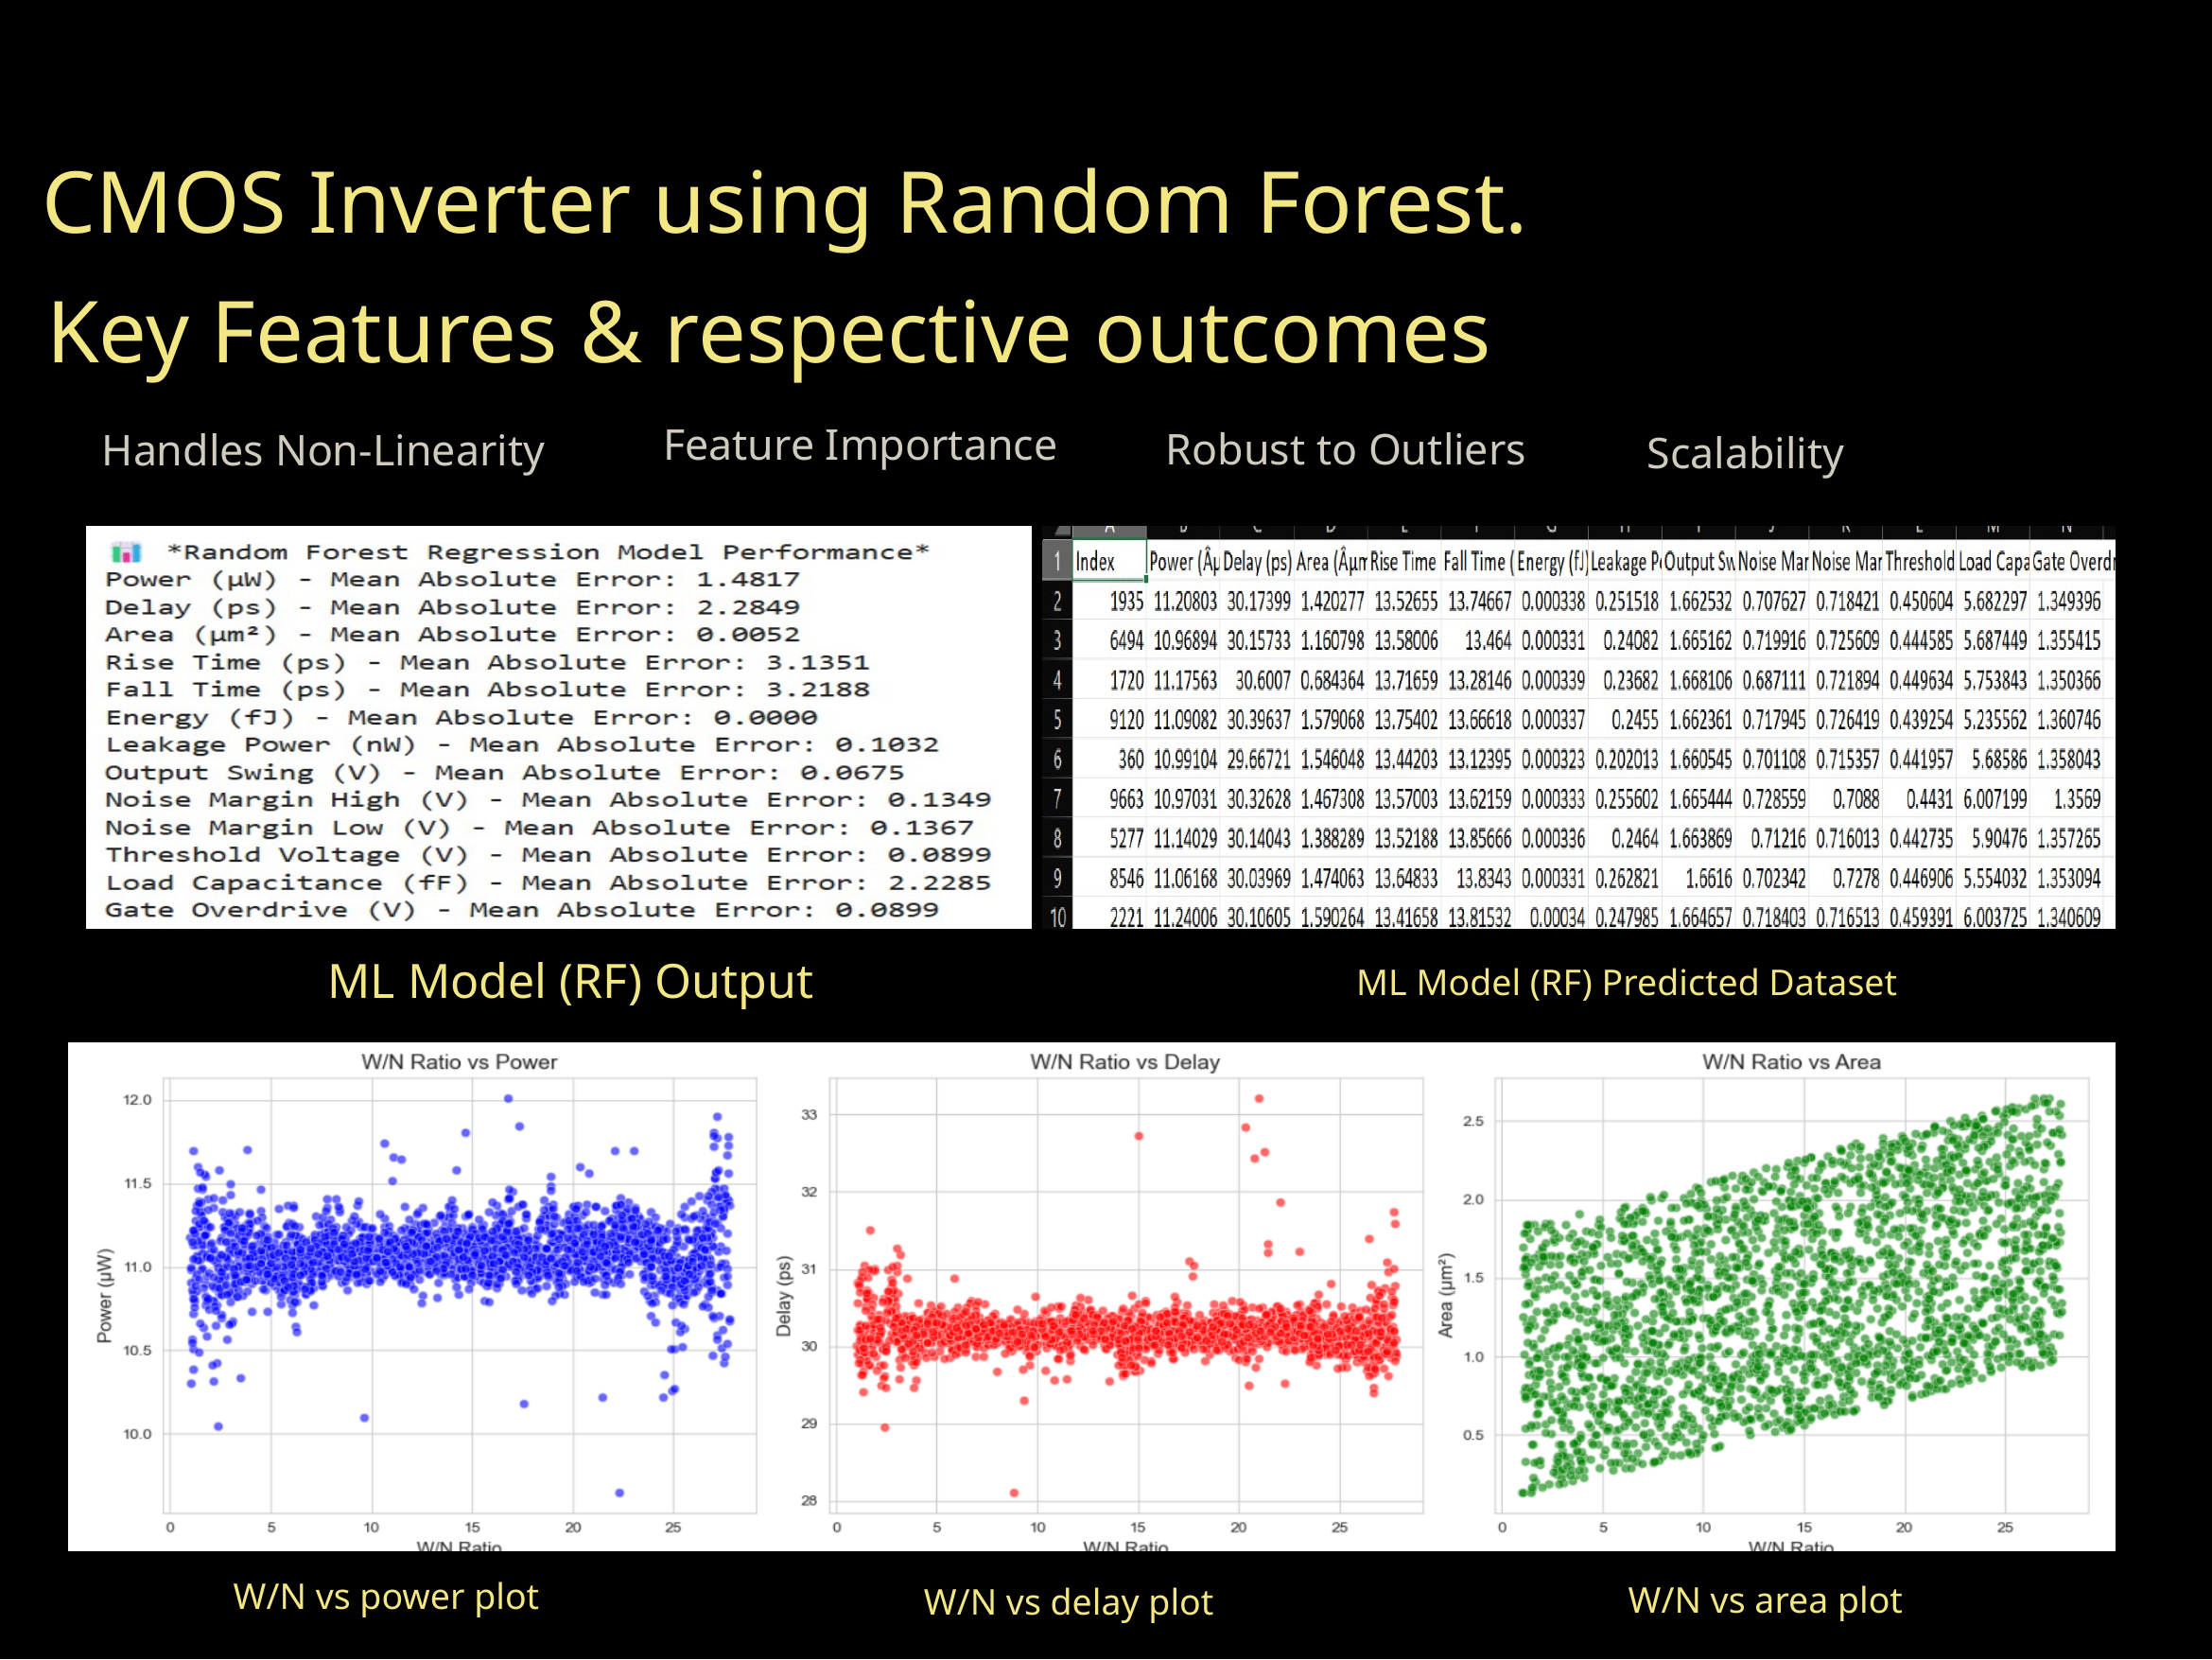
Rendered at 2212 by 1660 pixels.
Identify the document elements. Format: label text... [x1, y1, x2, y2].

text_box Key Features & respective outcomes [46, 272, 1595, 380]
text_box W/N vs power plot [218, 1566, 1452, 1624]
picture [1042, 526, 2116, 929]
text_box Robust to Outliers [1166, 420, 1595, 475]
text_box CMOS Inverter using Random Forest. [42, 143, 899, 251]
text_box Feature Importance [899, 416, 1092, 470]
text_box [42, 377, 899, 486]
text_box W/N vs area plot [1613, 1570, 2212, 1628]
picture [85, 526, 1032, 929]
text_box W/N vs delay plot [910, 1572, 2142, 1630]
picture [68, 1041, 2116, 1551]
text_box ML Model (RF) Predicted Dataset [1342, 952, 2212, 1010]
text_box Scalability [1646, 424, 2076, 479]
text_box ML Model (RF) Output [313, 944, 1425, 1015]
